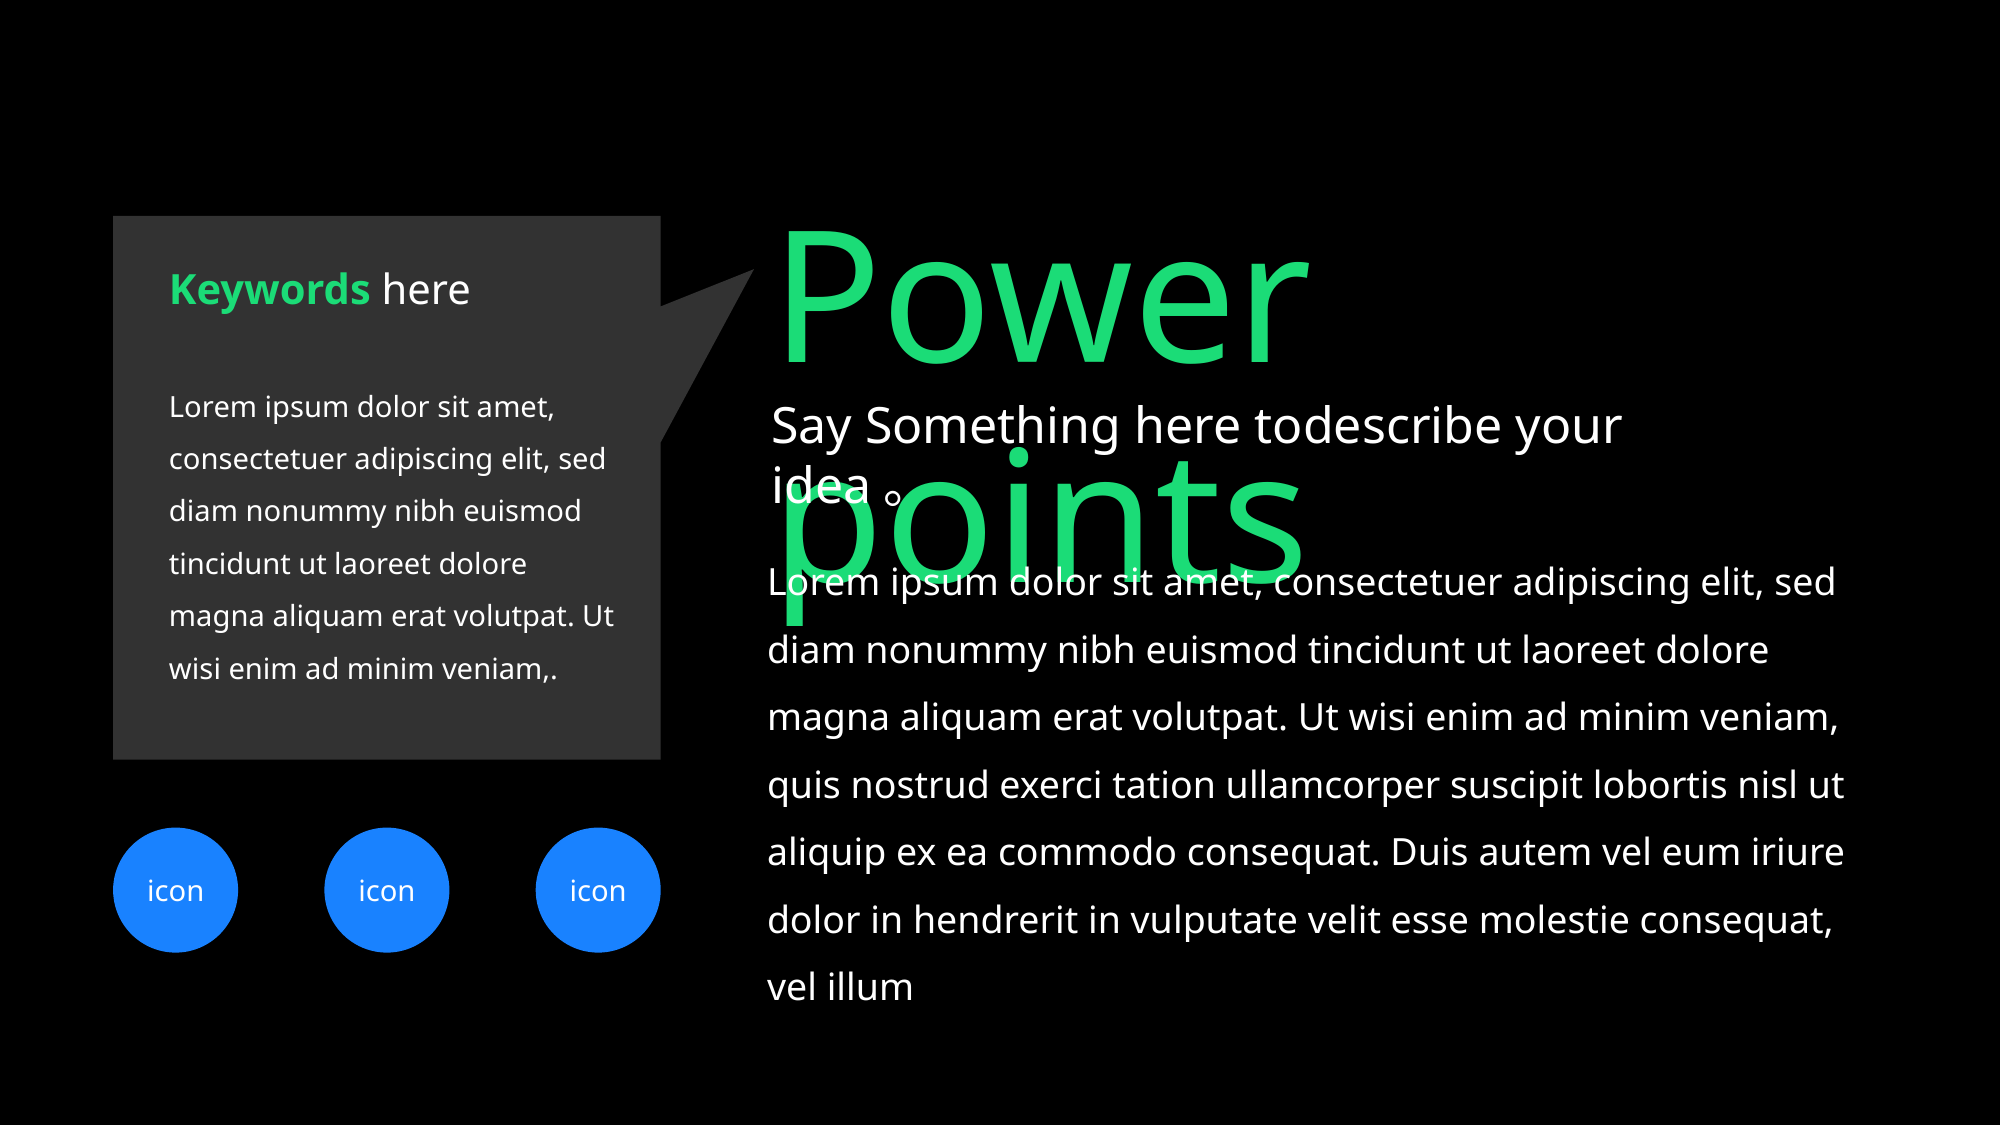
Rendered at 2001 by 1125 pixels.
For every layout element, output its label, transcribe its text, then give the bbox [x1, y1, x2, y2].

text_box icon [112, 826, 240, 954]
text_box Keywords here [154, 255, 506, 321]
text_box icon [534, 826, 662, 954]
text_box [112, 214, 756, 761]
text_box icon [323, 826, 451, 954]
text_box Say Something here todescribe your idea。 [756, 386, 1755, 522]
text_box Lorem ipsum dolor sit amet, consectetuer adipiscing elit, sed diam nonummy nibh euismod tincidunt ut laoreet dolore magna aliquam erat volutpat. Ut wisi enim ad minim veniam,. [154, 363, 633, 693]
text_box Power points [756, 172, 1766, 528]
text_box Lorem ipsum dolor sit amet, consectetuer adipiscing elit, sed diam nonummy nibh euismod tincidunt ut laoreet dolore magna aliquam erat volutpat. Ut wisi enim ad minim veniam, quis nostrud exerci tation ullamcorper suscipit lobortis nisl ut aliquip ex ea commodo consequat. Duis autem vel eum iriure dolor in hendrerit in vulputate velit esse molestie consequat, vel illum [752, 528, 1887, 1016]
